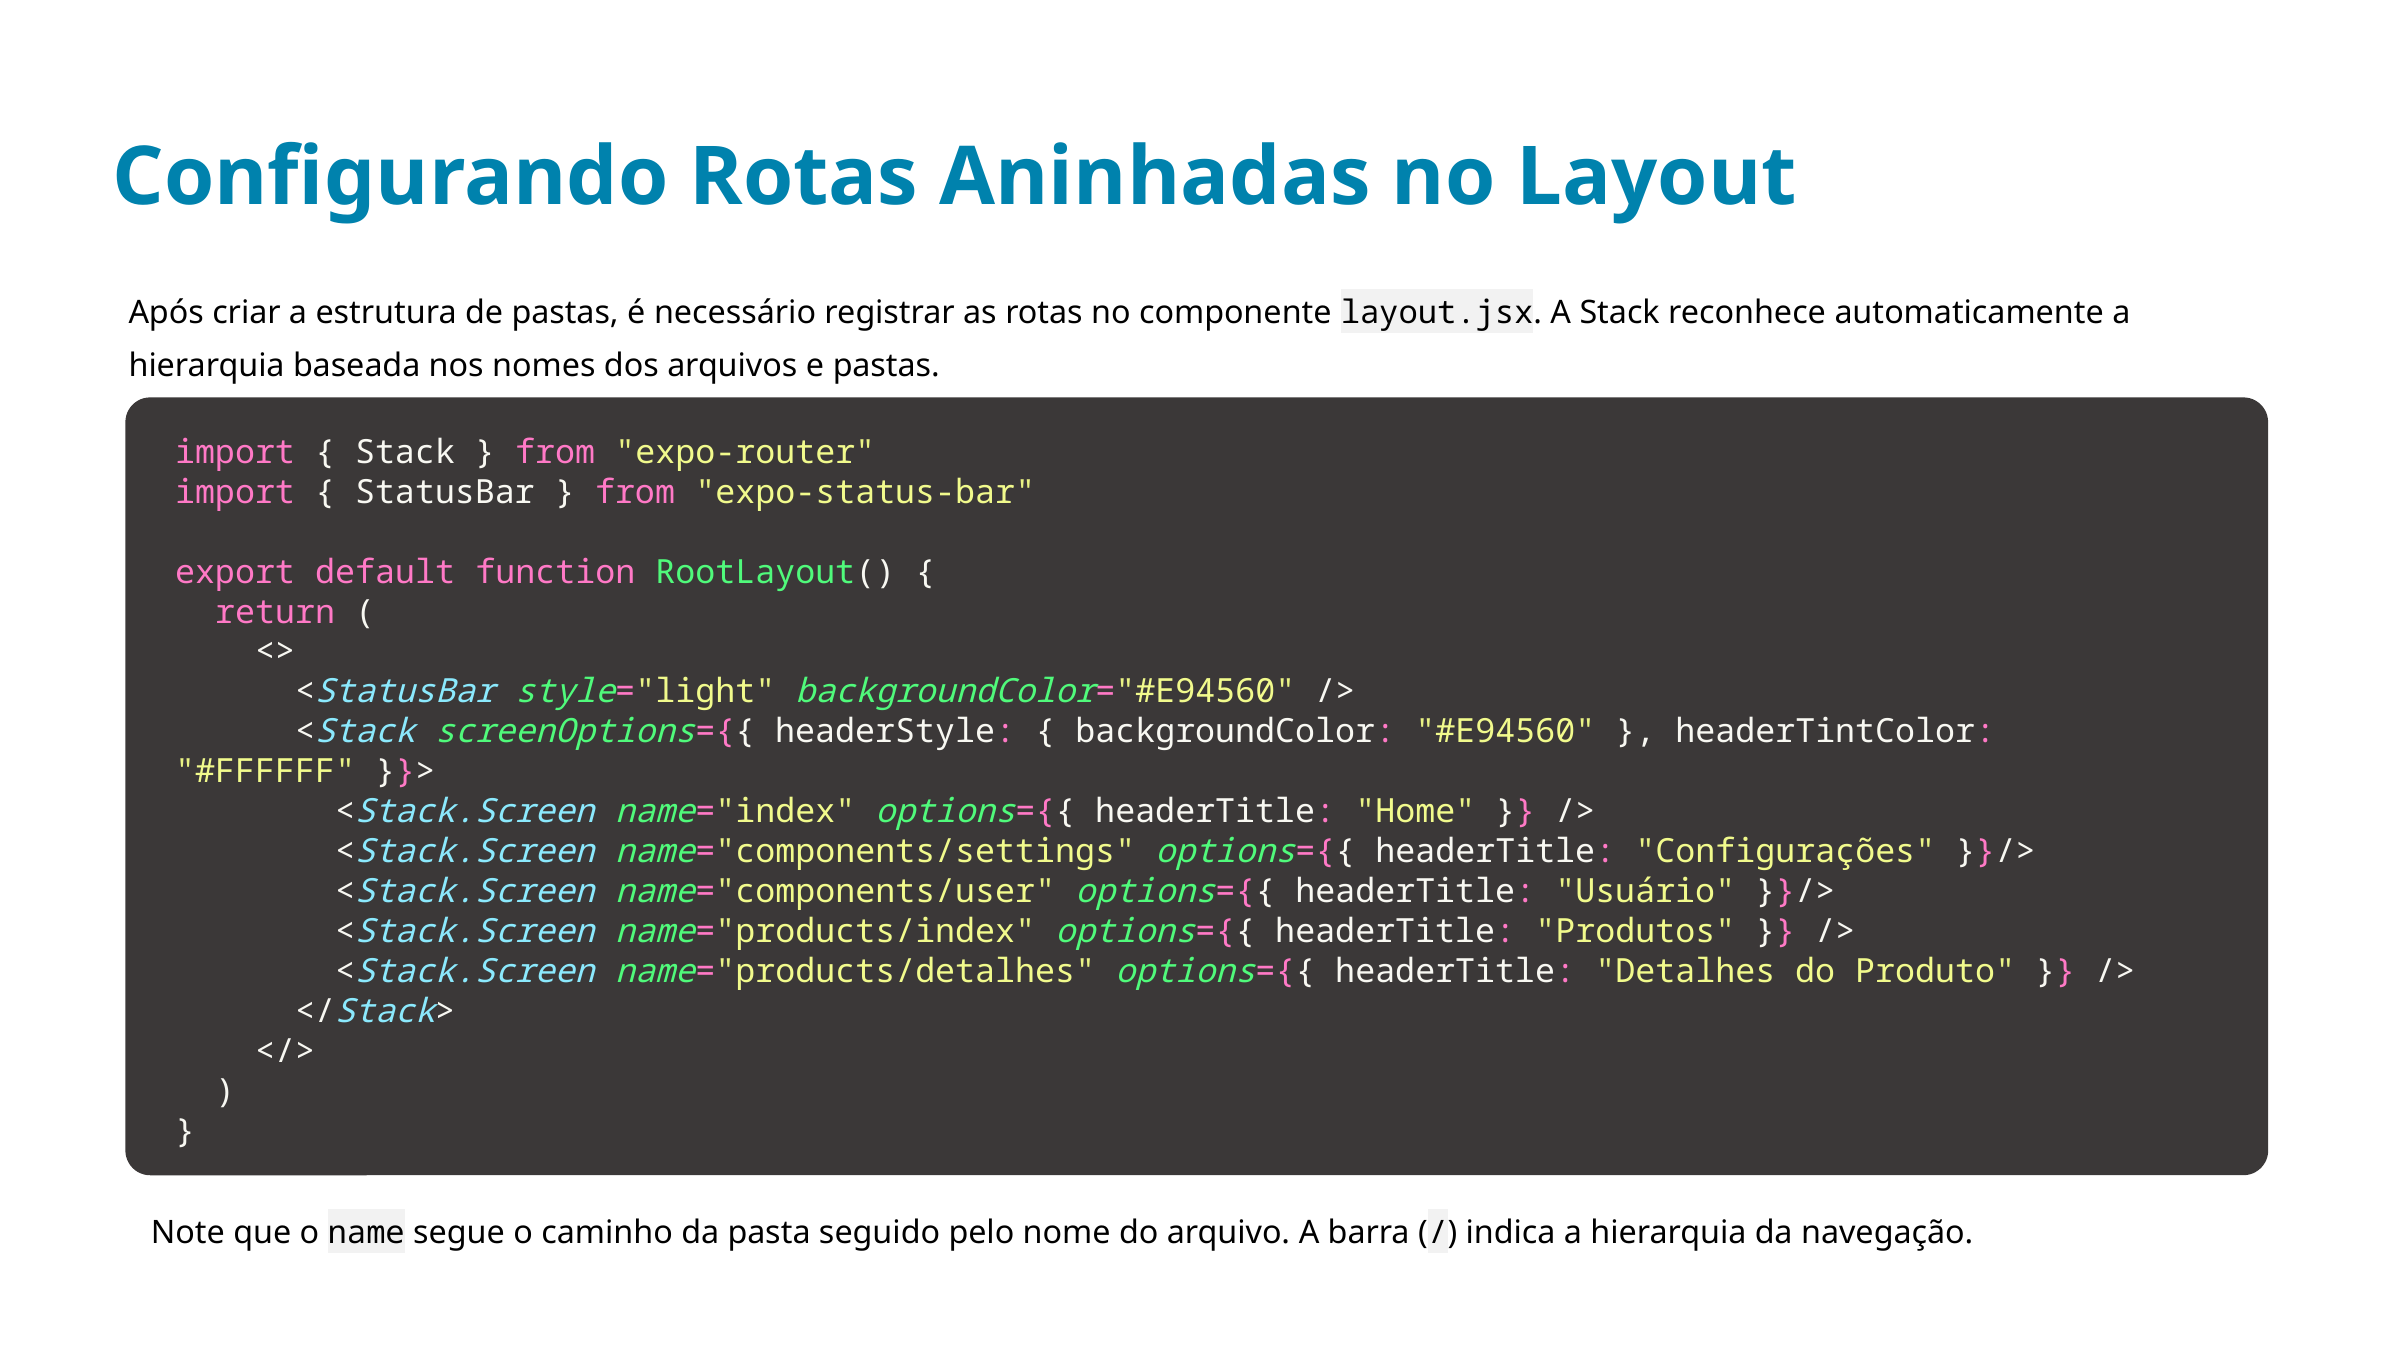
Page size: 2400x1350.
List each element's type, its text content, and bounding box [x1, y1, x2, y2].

text_box Configurando Rotas Aninhadas no Layout [112, 120, 1729, 222]
text_box Note que o name segue o caminho da pasta seguido pelo nome do arquivo. A barra (/) indica a hierarquia da navegação. [150, 1197, 2291, 1251]
text_box import { Stack } from "expo-router" import { StatusBar } from "expo-status-bar" export default function RootLayout() { return ( <> <StatusBar style="light" backgroundColor="#E94560" /> <Stack screenOptions={{ headerStyle: { backgroundColor: "#E94560" }, headerTintColor: "#FFFFFF" }}> <Stack.Screen name="index" options={{ headerTitle: "Home" }} /> <Stack.Screen name="components/settings" options={{ headerTitle: "Configurações" }}/> <Stack.Screen name="components/user" options={{ headerTitle: "Usuário" }}/> <Stack.Screen name="products/index" options={{ headerTitle: "Produtos" }} /> <Stack.Screen name="products/detalhes" options={{ headerTitle: "Detalhes do Produto" }} /> </Stack> </> ) } [175, 430, 2253, 1112]
text_box Após criar a estrutura de pastas, é necessário registrar as rotas no componente layout.jsx. A Stack reconhece automaticamente a hierarquia baseada nos nomes dos arquivos e pastas. [128, 278, 2269, 384]
text_box [125, 397, 2269, 1176]
